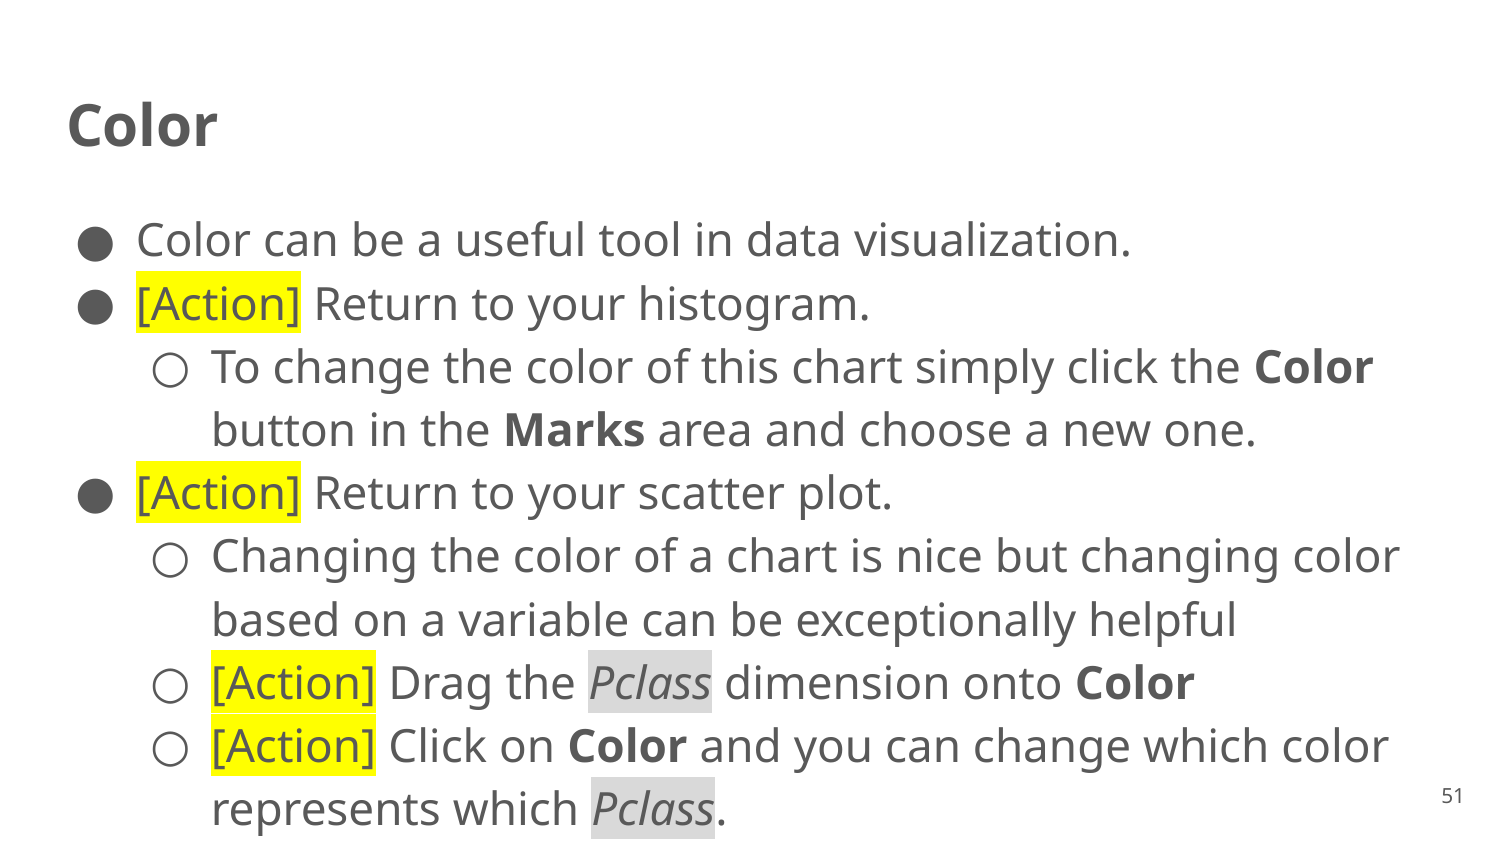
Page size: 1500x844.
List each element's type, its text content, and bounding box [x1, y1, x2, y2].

slide_number 51 [1389, 764, 1480, 830]
list Color can be a useful tool in data visualization. [Action] Return to your histogram. To change the color of this chart simply click the Color button in the Marks area and choose a new one. [Action] Return to your scatter plot. Changing the color of a chart is nice but changing color based on a variable can be exceptionally helpful [Action] Drag the Pclass dimension onto Color [Action] Click on Color and you can change which color represents which Pclass. [45, 187, 1455, 844]
title Color [51, 72, 1449, 167]
